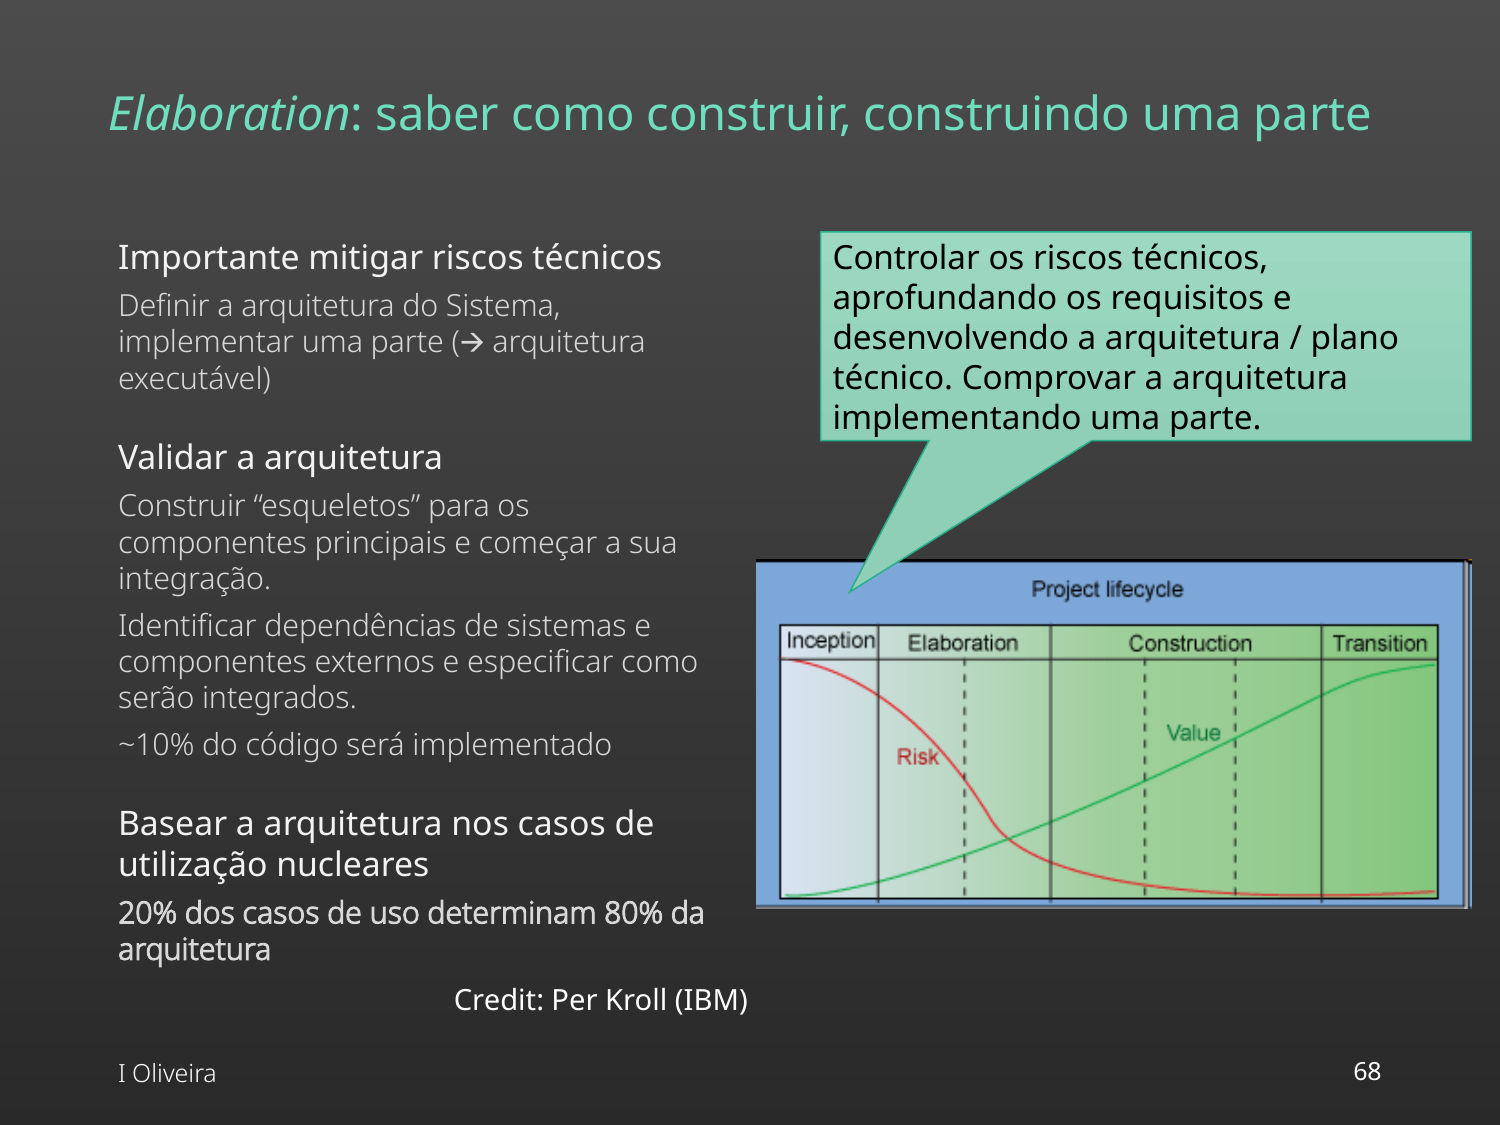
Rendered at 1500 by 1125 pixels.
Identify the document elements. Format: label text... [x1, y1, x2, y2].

text_box Controlar os riscos técnicos, aprofundando os requisitos e desenvolvendo a arquitetura / plano técnico. Comprovar a arquitetura implementando uma parte. [820, 231, 1472, 558]
footer I Oliveira [103, 1042, 1004, 1103]
text_box Credit: Per Kroll (IBM) [223, 973, 764, 1024]
slide_number ‹#› [1059, 1042, 1397, 1103]
title Elaboration: saber como construir, construindo uma parte [92, 59, 1397, 171]
picture [756, 559, 1472, 910]
list Importante mitigar riscos técnicos Definir a arquitetura do Sistema, implementar uma parte (🡪 arquitetura executável) Validar a arquitetura Construir “esqueletos” para os componentes principais e começar a sua integração. Identificar dependências de sistemas e componentes externos e especificar como serão integrados. ~10% do código será implementado Basear a arquitetura nos casos de utilização nucleares 20% dos casos de uso determinam 80% da arquitetura [103, 228, 741, 1014]
